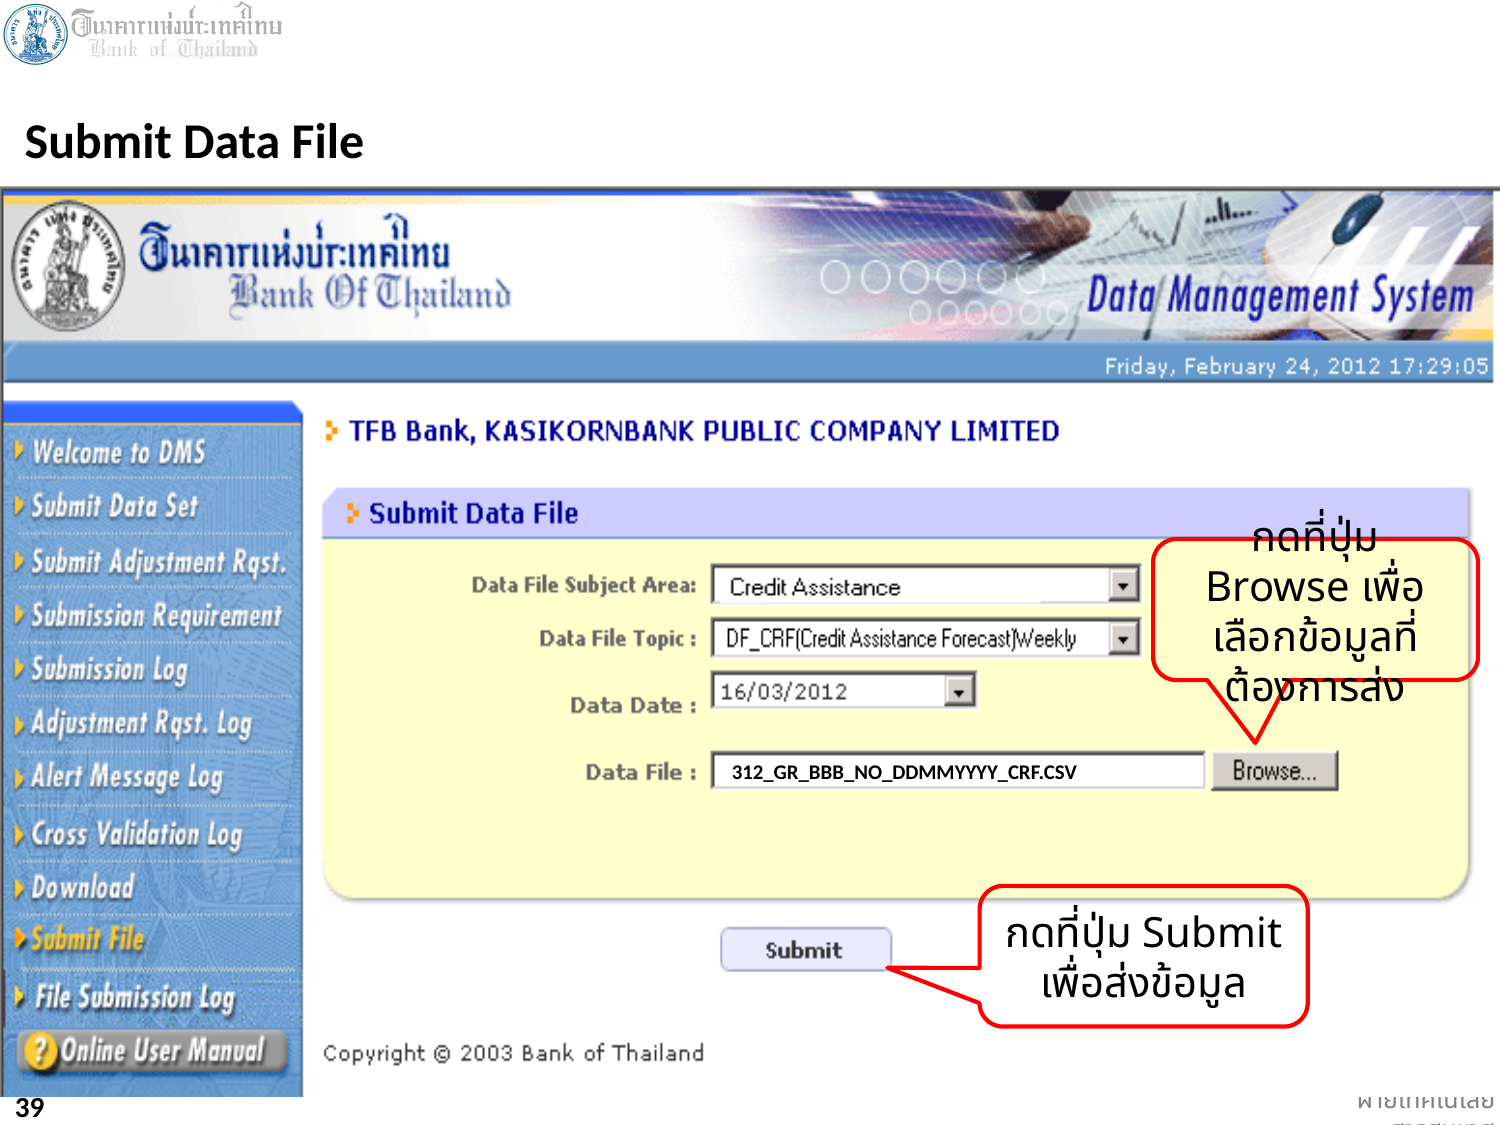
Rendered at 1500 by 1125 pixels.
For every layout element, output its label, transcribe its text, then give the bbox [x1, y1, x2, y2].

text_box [0, 186, 1500, 1098]
text_box Submit Data File [0, 107, 495, 185]
picture [3, 0, 288, 66]
